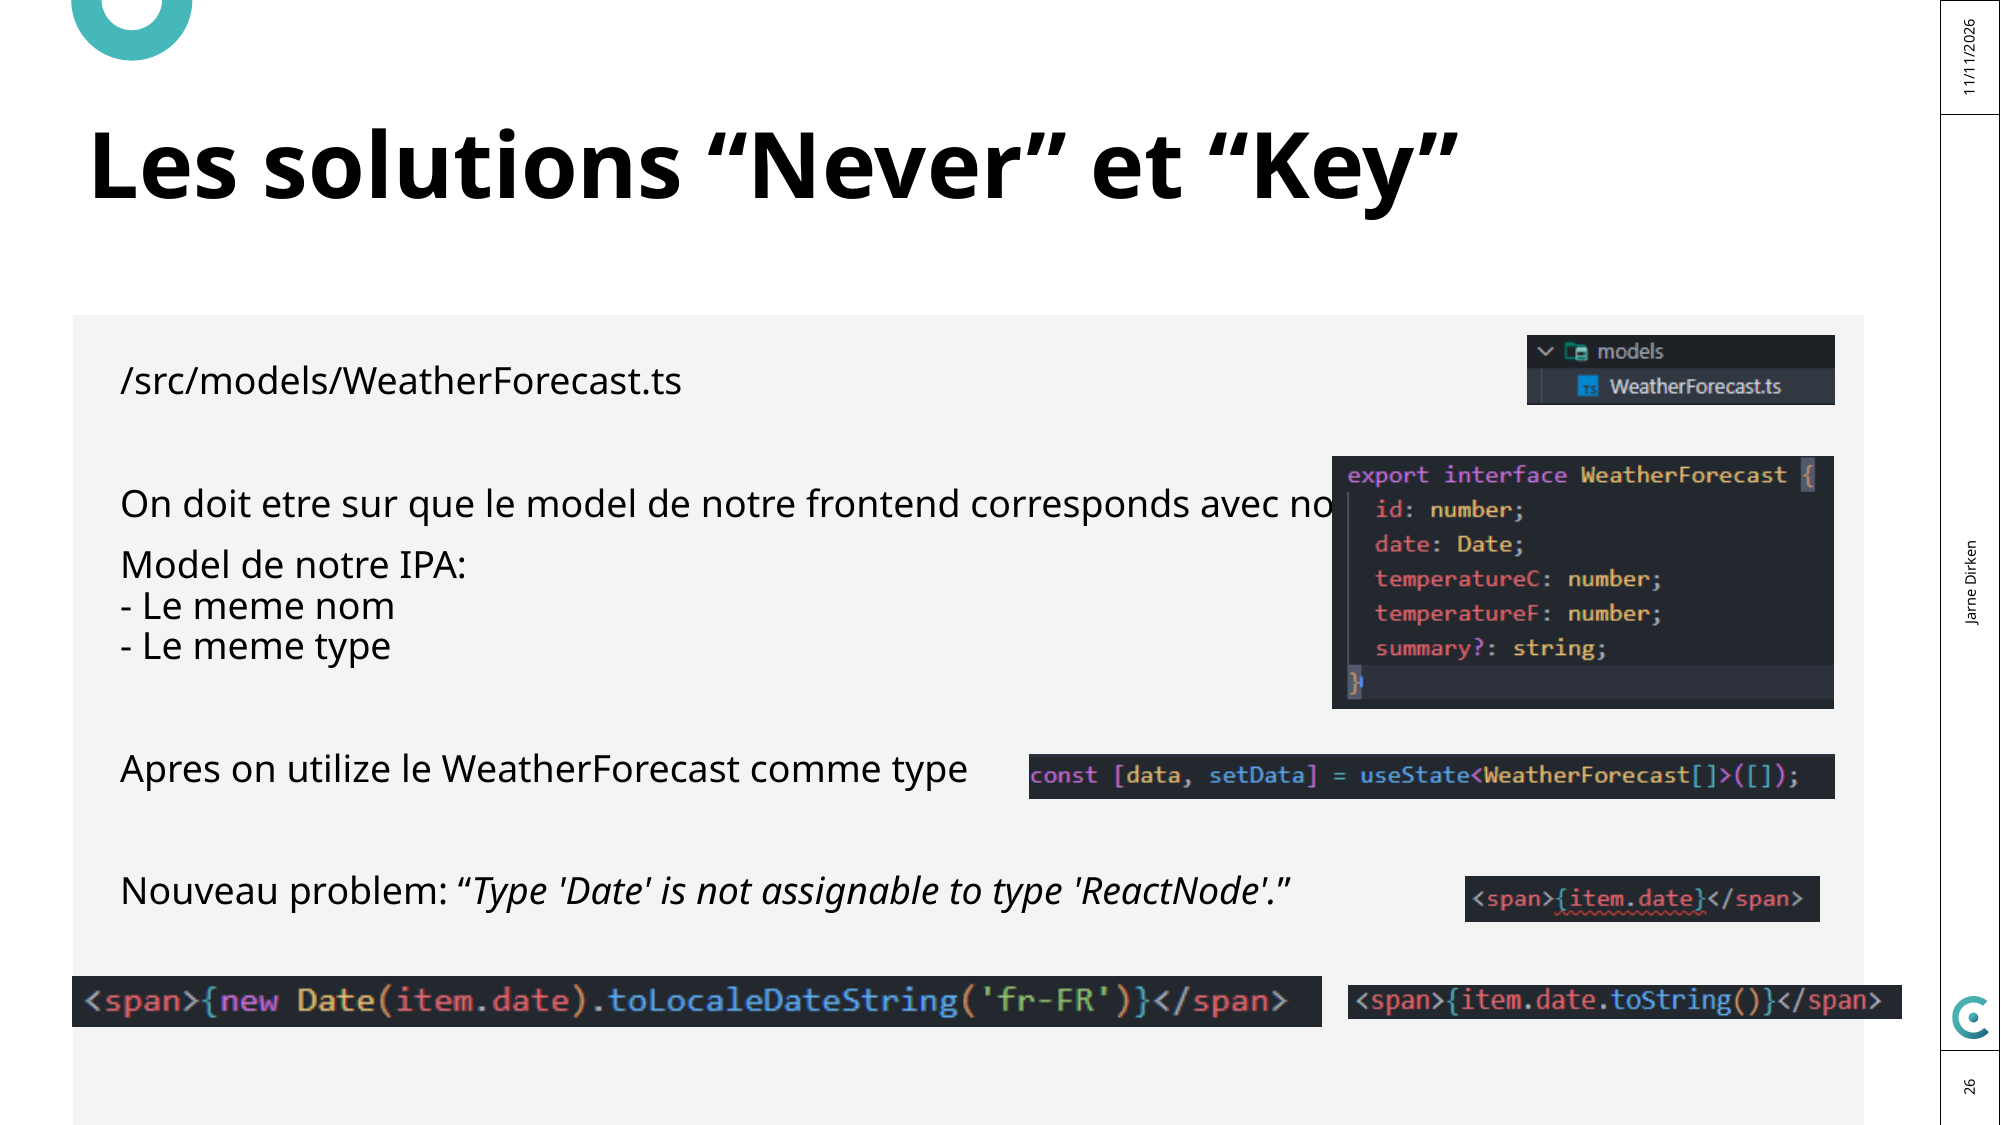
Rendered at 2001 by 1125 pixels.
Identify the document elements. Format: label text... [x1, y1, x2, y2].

footer Jarne Dirken [1940, 114, 2000, 1050]
picture [1348, 985, 1902, 1019]
list /src/models/WeatherForecast.ts On doit etre sur que le model de notre frontend corresponds avec notre Model de notre IPA: - Le meme nom - Le meme type Apres on utilize le WeatherForecast comme type Nouveau problem: “Type 'Date' is not assignable to type 'ReactNode'.” [72, 315, 1863, 1050]
slide_number 26 [1940, 1050, 2000, 1125]
picture [1332, 456, 1834, 709]
picture [1465, 876, 1820, 922]
picture [1029, 754, 1835, 799]
picture [72, 976, 1322, 1028]
title Les solutions “Never” et “Key” [72, 59, 1863, 278]
picture [1527, 335, 1835, 405]
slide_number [1940, 0, 2000, 114]
